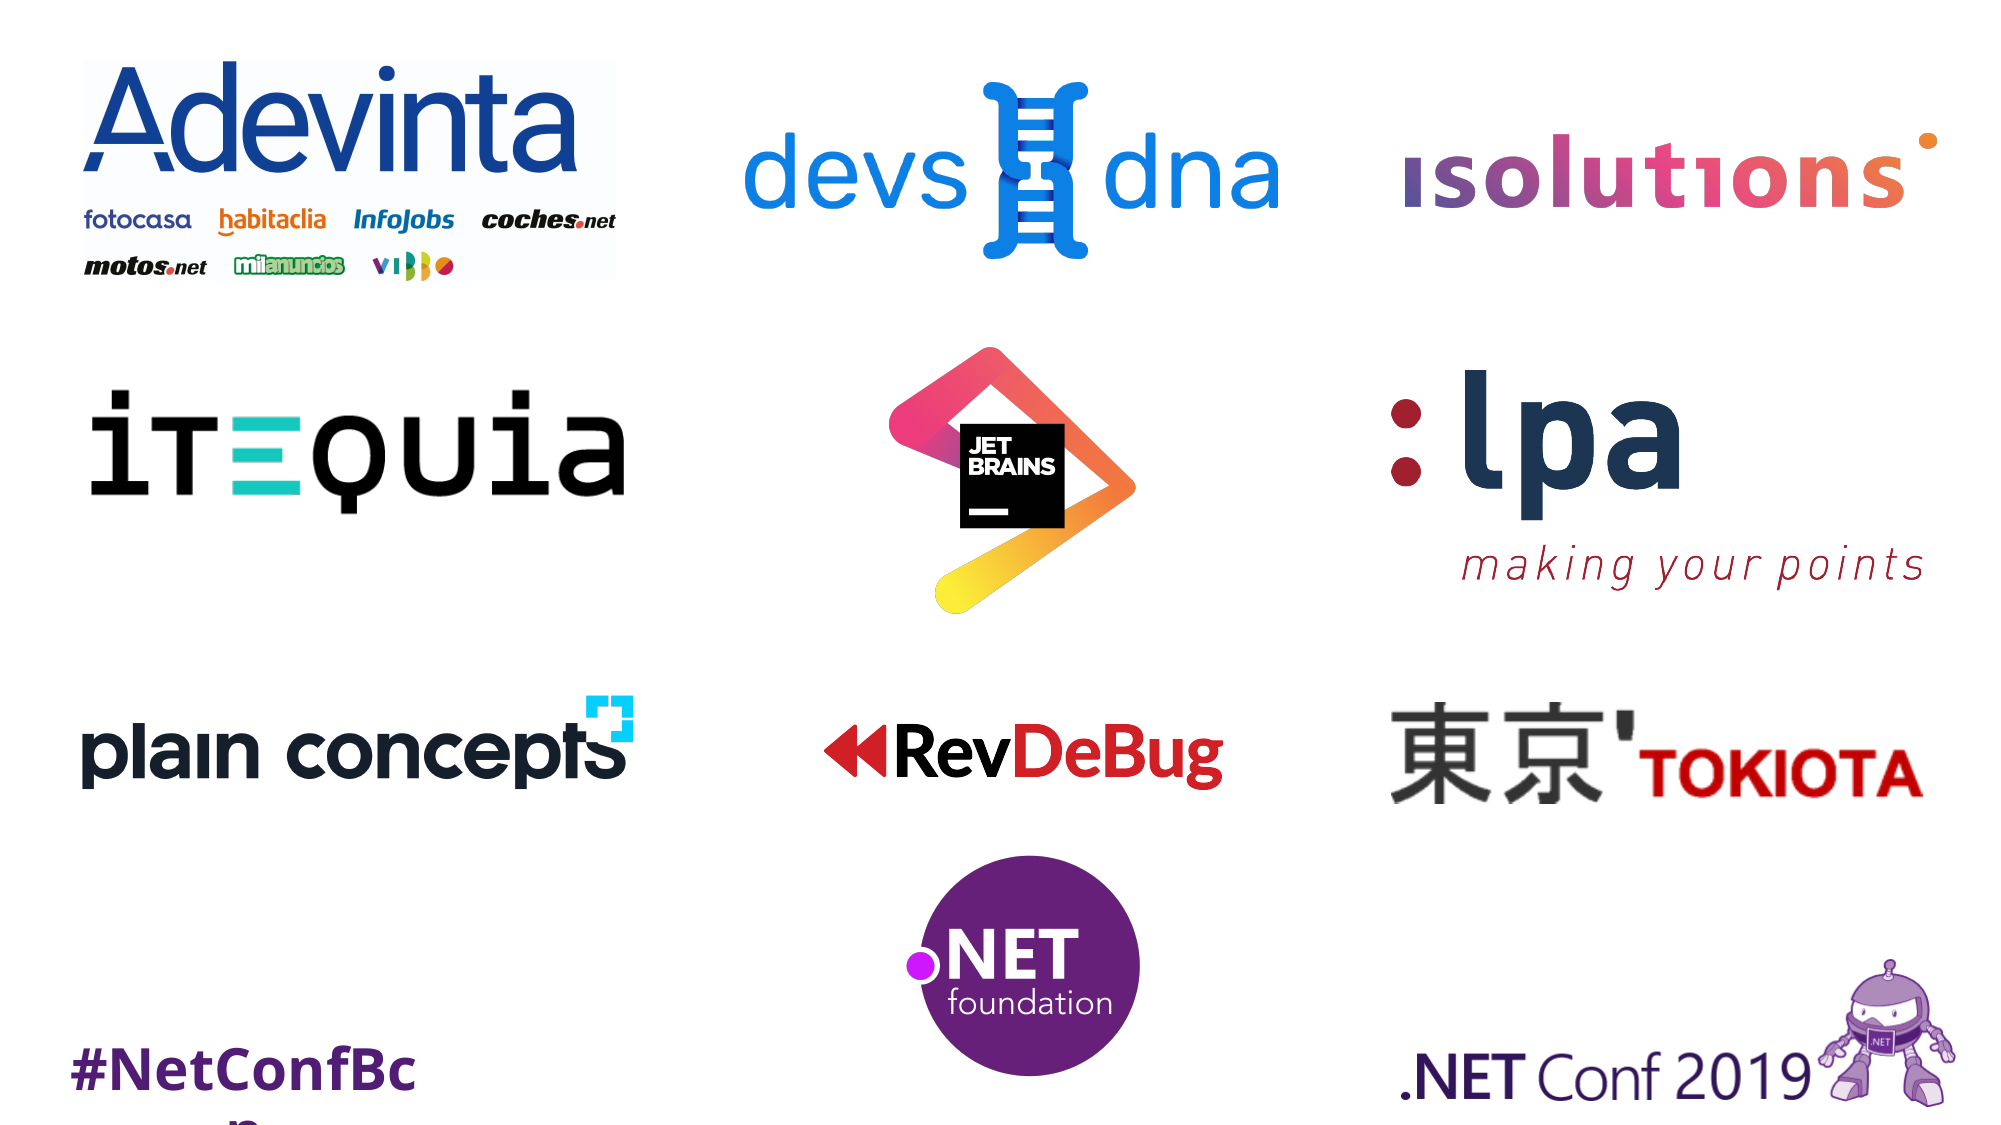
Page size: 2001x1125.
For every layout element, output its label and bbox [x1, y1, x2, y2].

picture [1405, 132, 1937, 208]
picture [1391, 370, 1924, 592]
picture [1401, 959, 1956, 1107]
picture [1391, 702, 1924, 804]
picture [756, 657, 1289, 1085]
picture [61, 61, 654, 831]
picture [745, 82, 1278, 259]
picture [889, 336, 1156, 625]
